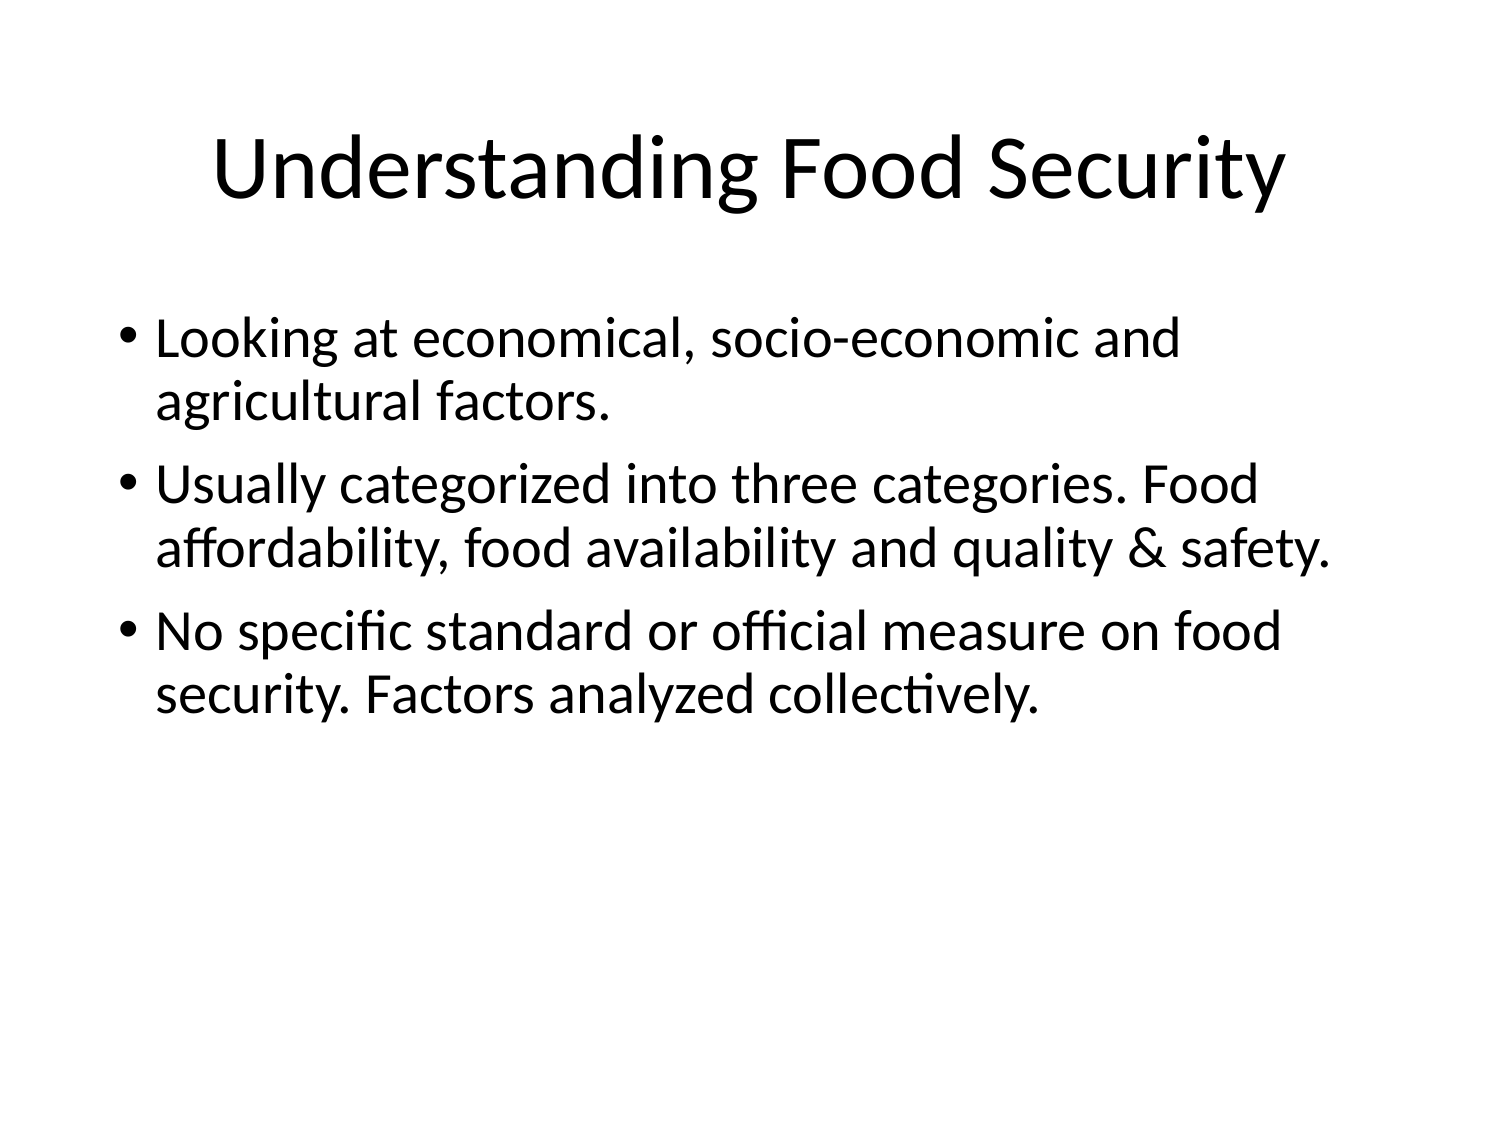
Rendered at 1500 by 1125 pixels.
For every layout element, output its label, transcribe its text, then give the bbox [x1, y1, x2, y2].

list Looking at economical, socio-economic and agricultural factors. Usually categorized into three categories. Food affordability, food availability and quality & safety. No specific standard or official measure on food security. Factors analyzed collectively. [103, 299, 1397, 1014]
title Understanding Food Security [103, 59, 1397, 278]
